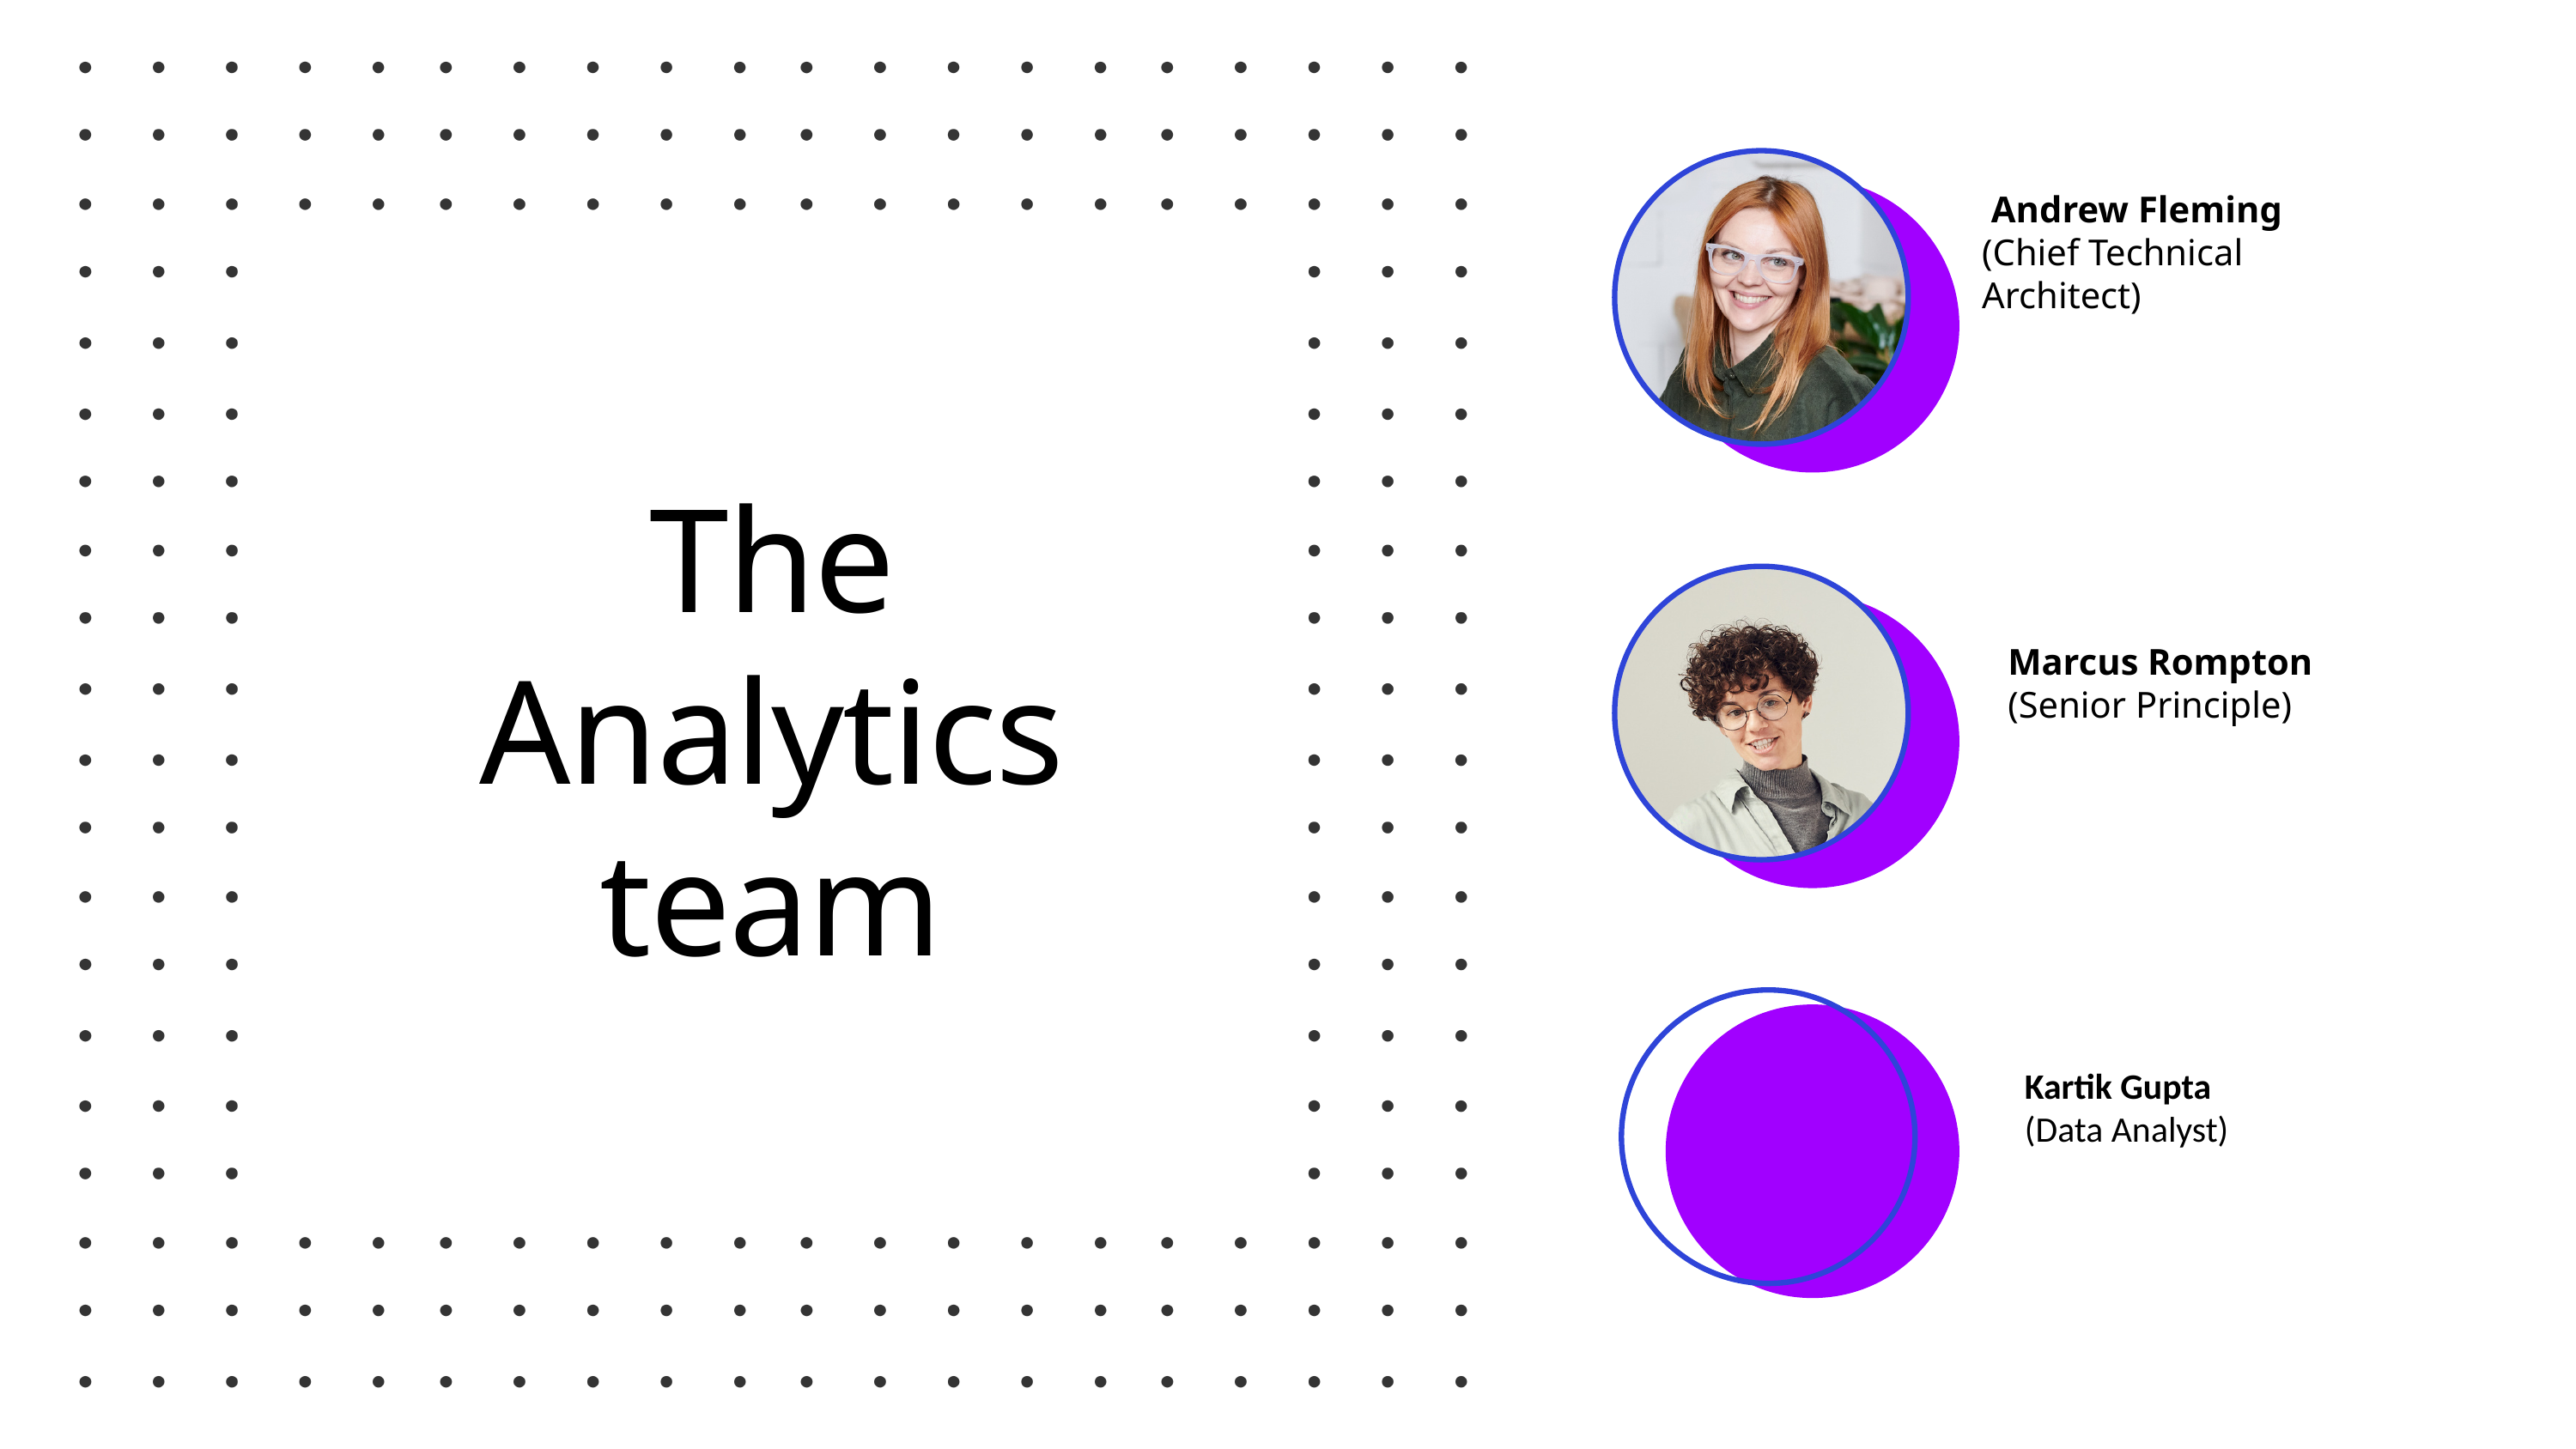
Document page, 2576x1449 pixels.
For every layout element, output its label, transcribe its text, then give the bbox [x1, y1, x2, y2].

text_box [70, 57, 1472, 1392]
text_box [1619, 1033, 1661, 1240]
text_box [1607, 144, 1916, 451]
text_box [1665, 594, 1960, 888]
text_box Kartik Gupta (Data Analyst) [2012, 1057, 2296, 1156]
text_box [1702, 987, 1835, 1003]
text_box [1665, 179, 1960, 473]
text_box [1665, 1003, 1960, 1299]
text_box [1607, 563, 1916, 863]
text_box Andrew Fleming (Chief Technical Architect) [1969, 180, 2349, 322]
text_box Marcus Rompton (Senior Principle) [1995, 633, 2478, 731]
